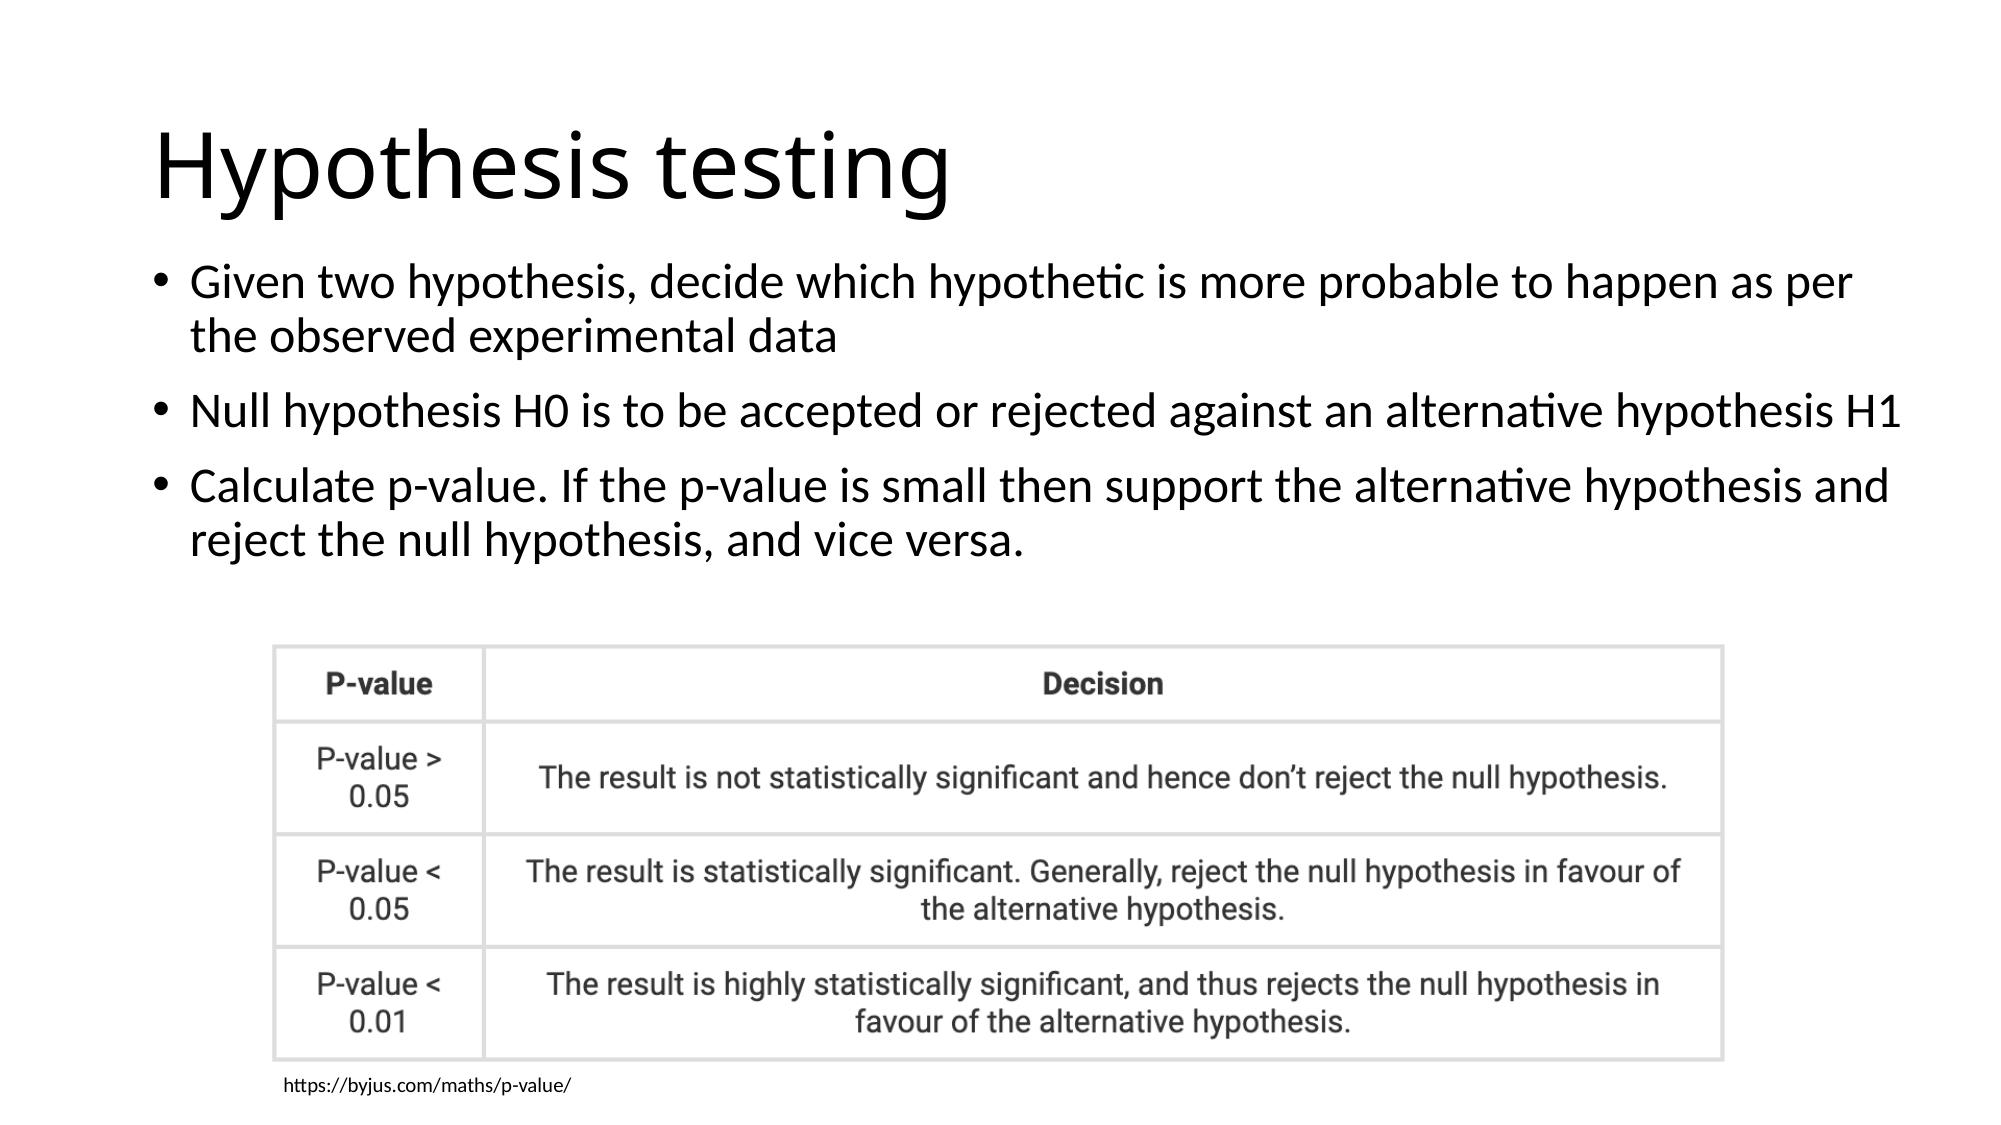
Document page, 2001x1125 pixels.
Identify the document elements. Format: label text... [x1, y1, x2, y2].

title Hypothesis testing [137, 59, 1863, 248]
list Given two hypothesis, decide which hypothetic is more probable to happen as per the observed experimental data Null hypothesis H0 is to be accepted or rejected against an alternative hypothesis H1 Calculate p-value. If the p-value is small then support the alternative hypothesis and reject the null hypothesis, and vice versa. [137, 248, 1938, 962]
text_box https://byjus.com/maths/p-value/ [268, 1070, 587, 1105]
picture [265, 634, 1735, 1070]
